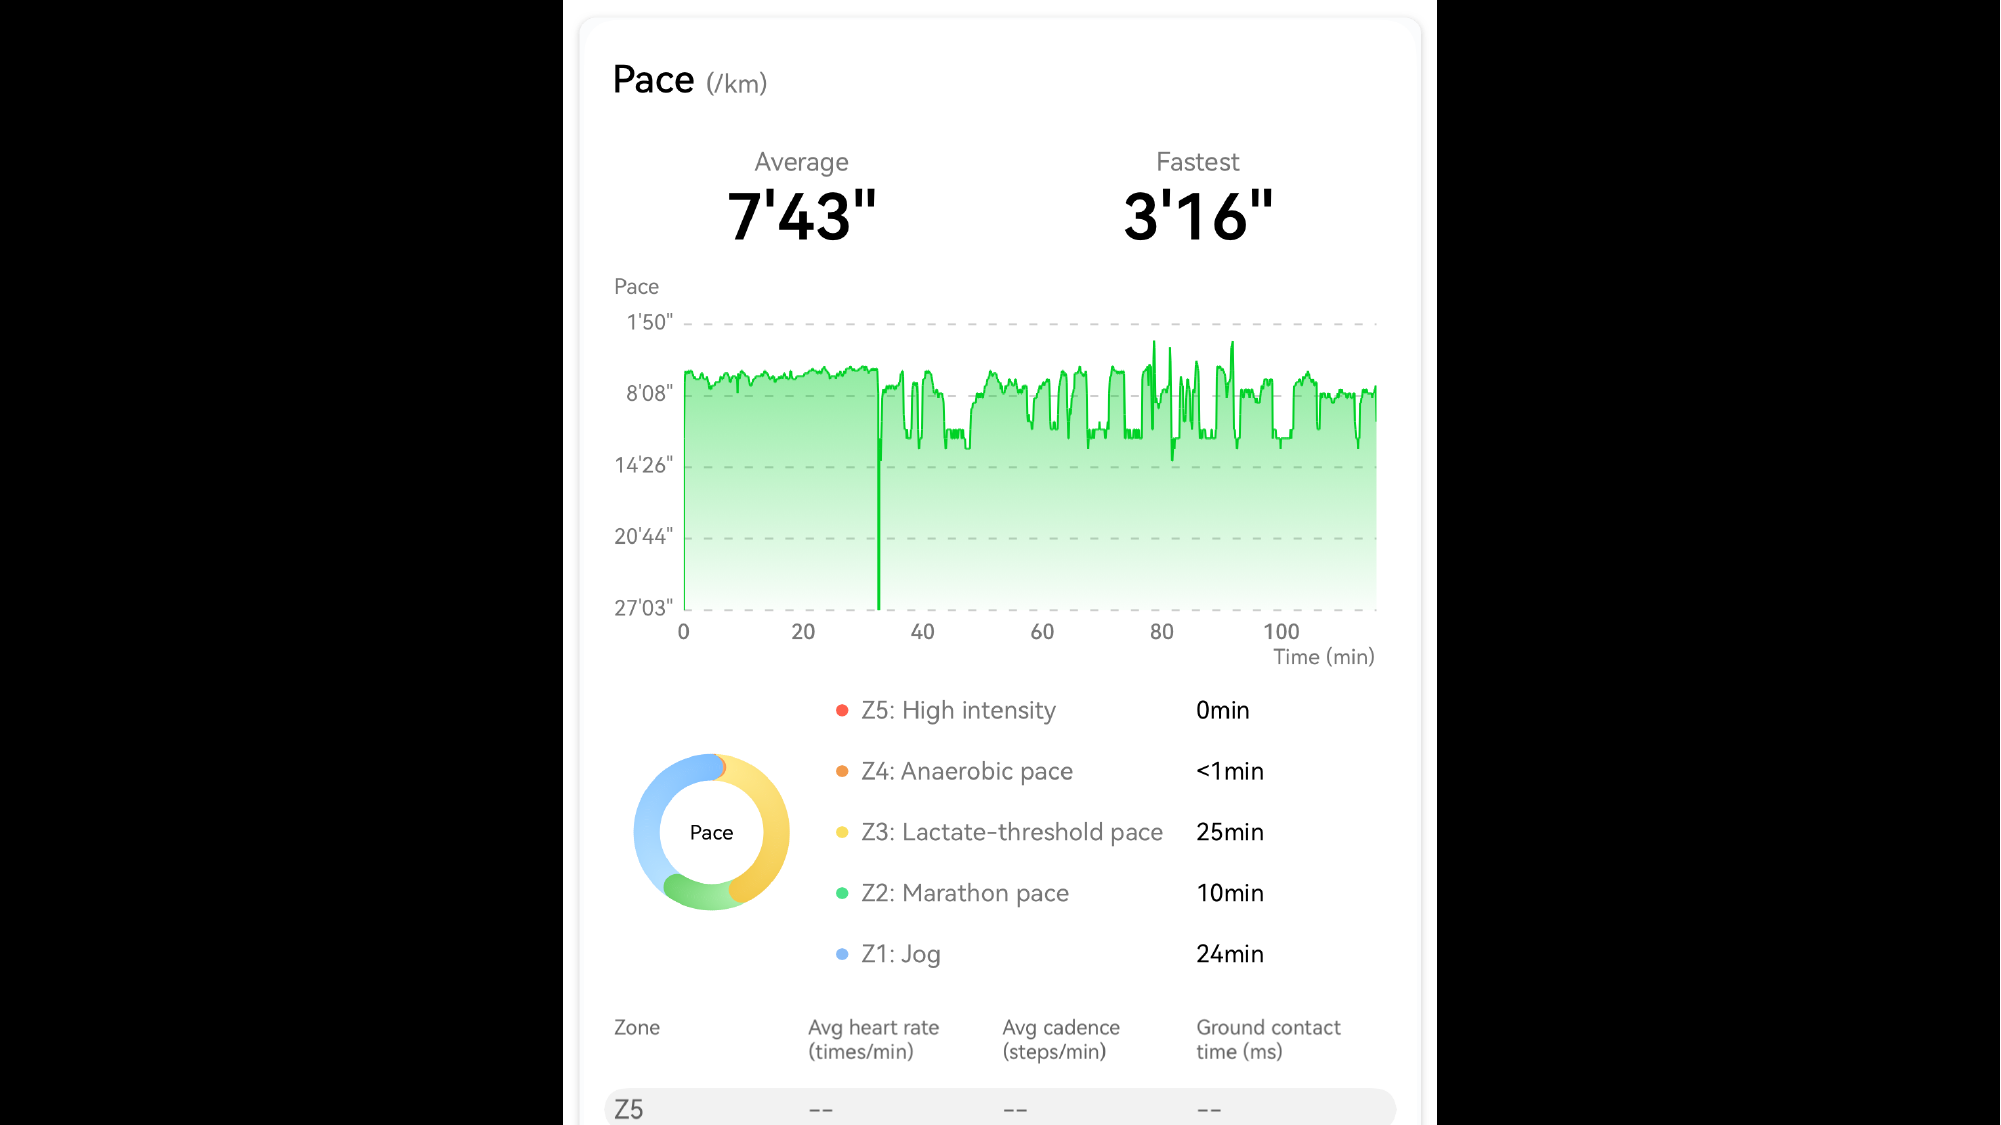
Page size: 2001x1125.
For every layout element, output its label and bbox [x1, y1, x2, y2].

picture [562, 0, 1438, 1125]
